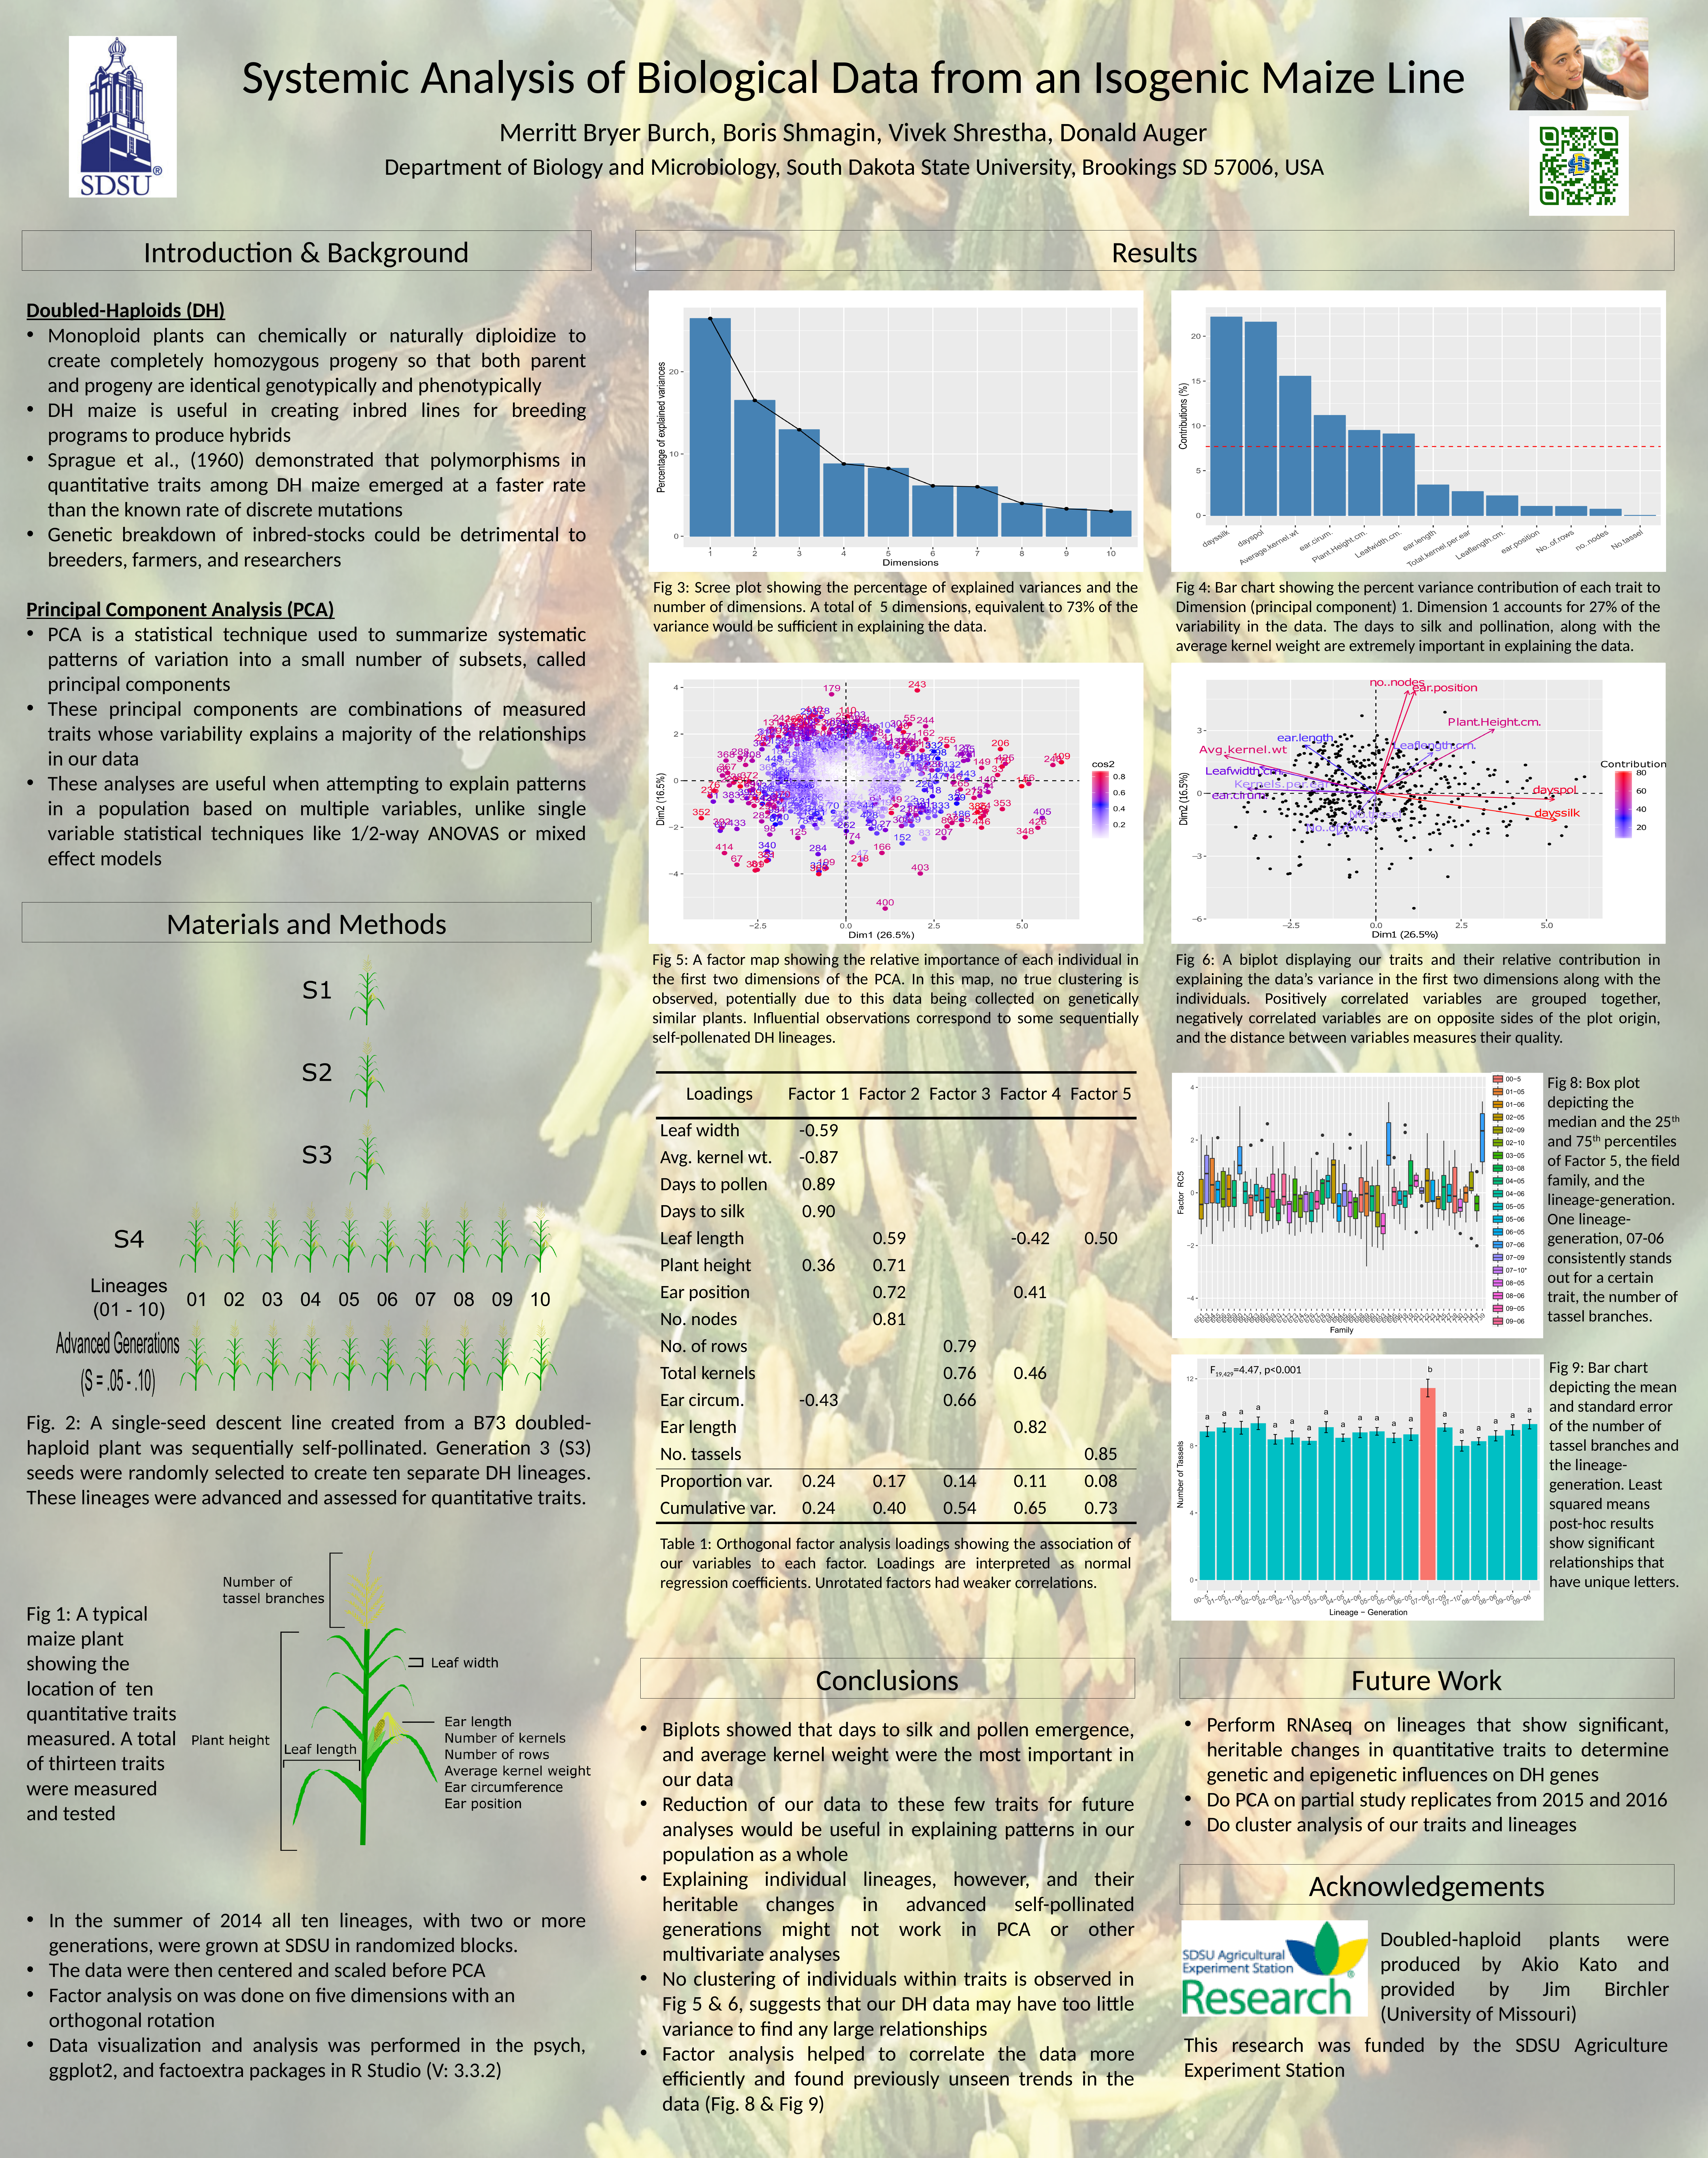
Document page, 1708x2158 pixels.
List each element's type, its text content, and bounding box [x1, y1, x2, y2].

table_cell 0.85 [1066, 1442, 1137, 1469]
table_cell [995, 1253, 1066, 1280]
table_cell [995, 1388, 1066, 1415]
table_cell 0.08 [1066, 1469, 1137, 1496]
table_cell Proportion var. [656, 1469, 784, 1496]
table_cell 0.89 [784, 1172, 854, 1199]
table_cell [995, 1172, 1066, 1199]
text_box Perform RNAseq on lineages that show significant, heritable changes in quantitative traits to determine genetic and epigenetic influences on DH genes Do PCA on partial study replicates from 2015 and 2016 Do cluster analysis of our traits and lineages [1180, 1708, 1674, 1838]
table_cell 0.36 [784, 1253, 854, 1280]
table_header Factor 1 [784, 1074, 854, 1117]
table_cell No. nodes [656, 1307, 784, 1334]
table_cell 0.65 [995, 1496, 1066, 1522]
table_cell [925, 1442, 995, 1469]
table_cell 0.66 [925, 1388, 995, 1415]
table_cell 0.46 [995, 1361, 1066, 1388]
table_cell [784, 1361, 854, 1388]
text_box Results [636, 230, 1674, 271]
table_cell Avg. kernel wt. [656, 1145, 784, 1172]
table_cell [854, 1388, 925, 1415]
text_box Doubled-Haploids (DH) Monoploid plants can chemically or naturally diploidize to create completely homozygous progeny so that both parent and progeny are identical genotypically and phenotypically DH maize is useful in creating inbred lines for breeding programs to produce hybrids Sprague et al., (1960) demonstrated that polymorphisms in quantitative traits among DH maize emerged at a faster rate than the known rate of discrete mutations Genetic breakdown of inbred-stocks could be detrimental to breeders, farmers, and researchers Principal Component Analysis (PCA) PCA is a statistical technique used to summarize systematic patterns of variation into a small number of subsets, called principal components These principal components are combinations of measured traits whose variability explains a majority of the relationships in our data These analyses are useful when attempting to explain patterns in a population based on multiple variables, unlike single variable statistical techniques like 1/2-way ANOVAS or mixed effect models [22, 294, 592, 872]
table_cell [1066, 1388, 1137, 1415]
table_header Factor 5 [1066, 1074, 1137, 1117]
picture [56, 954, 557, 1397]
table_cell [784, 1334, 854, 1361]
text_box This research was funded by the SDSU Agriculture Experiment Station [1179, 2029, 1673, 2083]
table_cell 0.73 [1066, 1496, 1137, 1522]
table_cell 0.11 [995, 1469, 1066, 1496]
table_cell [925, 1199, 995, 1226]
table_cell 0.79 [925, 1334, 995, 1361]
table_cell [995, 1334, 1066, 1361]
table_cell 0.17 [854, 1469, 925, 1496]
table_cell [1066, 1361, 1137, 1388]
table_cell [1066, 1119, 1137, 1145]
picture [1171, 1354, 1544, 1621]
text_box Table 1: Orthogonal factor analysis loadings showing the association of our variables to each factor. Loadings are interpreted as normal regression coefficients. Unrotated factors had weaker correlations. [656, 1530, 1137, 1594]
table_cell 0.71 [854, 1253, 925, 1280]
table_cell 0.24 [784, 1496, 854, 1522]
table_cell [925, 1280, 995, 1307]
picture [1171, 290, 1666, 572]
text_box Conclusions [640, 1658, 1135, 1699]
table_cell 0.82 [995, 1415, 1066, 1442]
table_cell [854, 1442, 925, 1469]
table_cell Ear length [656, 1415, 784, 1442]
table_cell [995, 1442, 1066, 1469]
picture [1172, 1072, 1543, 1338]
table_header Loadings [656, 1074, 784, 1117]
table_cell [925, 1172, 995, 1199]
table_cell [1066, 1280, 1137, 1307]
table_cell [784, 1280, 854, 1307]
table_cell [784, 1415, 854, 1442]
text_box Future Work [1180, 1658, 1674, 1699]
table_cell [1066, 1334, 1137, 1361]
table_cell [1066, 1172, 1137, 1199]
table_cell Total kernels [656, 1361, 784, 1388]
text_box Introduction & Background [22, 230, 592, 271]
picture [1182, 1920, 1368, 2017]
table_cell [784, 1226, 854, 1253]
picture [649, 663, 1143, 944]
table_cell [995, 1145, 1066, 1172]
text_box Fig 3: Scree plot showing the percentage of explained variances and the number of dimensions. A total of 5 dimensions, equivalent to 73% of the variance would be sufficient in explaining the data. [649, 574, 1143, 637]
picture [69, 36, 177, 198]
text_box Fig 4: Bar chart showing the percent variance contribution of each trait to Dimension (principal component) 1. Dimension 1 accounts for 27% of the variability in the data. The days to silk and pollination, along with the average kernel weight are extremely important in explaining the data. [1171, 574, 1666, 657]
text_box Fig 1: A typical maize plant showing the location of ten quantitative traits measured. A total of thirteen traits were measured and tested [22, 1598, 192, 1827]
table_cell [854, 1119, 925, 1145]
table_cell [1066, 1415, 1137, 1442]
text_box Fig. 2: A single-seed descent line created from a B73 doubled-haploid plant was sequentially self-pollinated. Generation 3 (S3) seeds were randomly selected to create ten separate DH lineages. These lineages were advanced and assessed for quantitative traits. [22, 1407, 597, 1511]
text_box Fig 9: Bar chart depicting the mean and standard error of the number of tassel branches and the lineage-generation. Least squared means post-hoc results show significant relationships that have unique letters. [1545, 1354, 1689, 1593]
table_cell [925, 1119, 995, 1145]
text_box Fig 8: Box plot depicting the median and the 25th and 75th percentiles of Factor 5, the field family, and the lineage-generation. One lineage-generation, 07-06 consistently stands out for a certain trait, the number of tassel branches. [1543, 1069, 1689, 1327]
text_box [1510, 17, 1648, 216]
text_box Fig 5: A factor map showing the relative importance of each individual in the first two dimensions of the PCA. In this map, no true clustering is observed, potentially due to this data being collected on genetically similar plants. Influential observations correspond to some sequentially self-pollenated DH lineages. [648, 947, 1144, 1048]
table_cell [995, 1119, 1066, 1145]
text_box Department of Biology and Microbiology, South Dakota State University, Brookings SD 57006, USA [380, 149, 1330, 182]
table_cell [925, 1226, 995, 1253]
table_header Factor 3 [925, 1074, 995, 1117]
table_cell [854, 1415, 925, 1442]
text_box Fig 6: A biplot displaying our traits and their relative contribution in explaining the data’s variance in the first two dimensions along with the individuals. Positively correlated variables are grouped together, negatively correlated variables are on opposite sides of the plot origin, and the distance between variables measures their quality. [1171, 947, 1666, 1048]
table_cell 0.41 [995, 1280, 1066, 1307]
table_cell -0.59 [784, 1119, 854, 1145]
table_cell [925, 1253, 995, 1280]
picture [649, 290, 1143, 572]
table_cell [1066, 1145, 1137, 1172]
table_cell 0.54 [925, 1496, 995, 1522]
table_cell [1066, 1253, 1137, 1280]
table_cell [1066, 1199, 1137, 1226]
table_cell -0.42 [995, 1226, 1066, 1253]
table_cell [854, 1145, 925, 1172]
text_box Systemic Analysis of Biological Data from an Isogenic Maize Line [237, 43, 1471, 105]
text_box Acknowledgements [1180, 1864, 1674, 1904]
text_box Materials and Methods [22, 902, 592, 942]
table_cell No. of rows [656, 1334, 784, 1361]
table_cell [925, 1145, 995, 1172]
table_cell 0.59 [854, 1226, 925, 1253]
table_cell 0.50 [1066, 1226, 1137, 1253]
table_cell 0.40 [854, 1496, 925, 1522]
table_cell 0.72 [854, 1280, 925, 1307]
table_cell Days to pollen [656, 1172, 784, 1199]
table_cell 0.90 [784, 1199, 854, 1226]
text_box Merritt Bryer Burch, Boris Shmagin, Vivek Shrestha, Donald Auger [495, 112, 1213, 149]
table_cell 0.81 [854, 1307, 925, 1334]
table_cell [1066, 1307, 1137, 1334]
picture [192, 1550, 591, 1851]
table_cell [784, 1307, 854, 1334]
table_cell Ear position [656, 1280, 784, 1307]
table_cell Plant height [656, 1253, 784, 1280]
table_header Factor 4 [995, 1074, 1066, 1117]
table_cell 0.24 [784, 1469, 854, 1496]
table_cell [925, 1415, 995, 1442]
table_cell Cumulative var. [656, 1496, 784, 1522]
text_box Doubled-haploid plants were produced by Akio Kato and provided by Jim Birchler (University of Missouri) [1376, 1923, 1674, 2028]
table_cell 0.76 [925, 1361, 995, 1388]
table_cell -0.43 [784, 1388, 854, 1415]
table_cell -0.87 [784, 1145, 854, 1172]
table_cell [784, 1442, 854, 1469]
table_cell [925, 1307, 995, 1334]
table_cell 0.14 [925, 1469, 995, 1496]
table_cell Days to silk [656, 1199, 784, 1226]
text_box In the summer of 2014 all ten lineages, with two or more generations, were grown at SDSU in randomized blocks. The data were then centered and scaled before PCA Factor analysis on was done on five dimensions with an orthogonal rotation Data visualization and analysis was performed in the psych, ggplot2, and factoextra packages in R Studio (V: 3.3.2) [22, 1904, 592, 2084]
table_cell [854, 1199, 925, 1226]
table_cell Leaf length [656, 1226, 784, 1253]
table_cell Ear circum. [656, 1388, 784, 1415]
table_cell [854, 1334, 925, 1361]
table_cell [854, 1361, 925, 1388]
picture [1171, 663, 1666, 944]
table_cell [854, 1172, 925, 1199]
table_cell No. tassels [656, 1442, 784, 1469]
text_box Biplots showed that days to silk and pollen emergence, and average kernel weight were the most important in our data Reduction of our data to these few traits for future analyses would be useful in explaining patterns in our population as a whole Explaining individual lineages, however, and their heritable changes in advanced self-pollinated generations might not work in PCA or other multivariate analyses No clustering of individuals within traits is observed in Fig 5 & 6, suggests that our DH data may have too little variance to find any large relationships Factor analysis helped to correlate the data more efficiently and found previously unseen trends in the data (Fig. 8 & Fig 9) [636, 1713, 1140, 2117]
table_cell Leaf width [656, 1119, 784, 1145]
table_header Factor 2 [854, 1074, 925, 1117]
table_cell [995, 1307, 1066, 1334]
table_cell [995, 1199, 1066, 1226]
